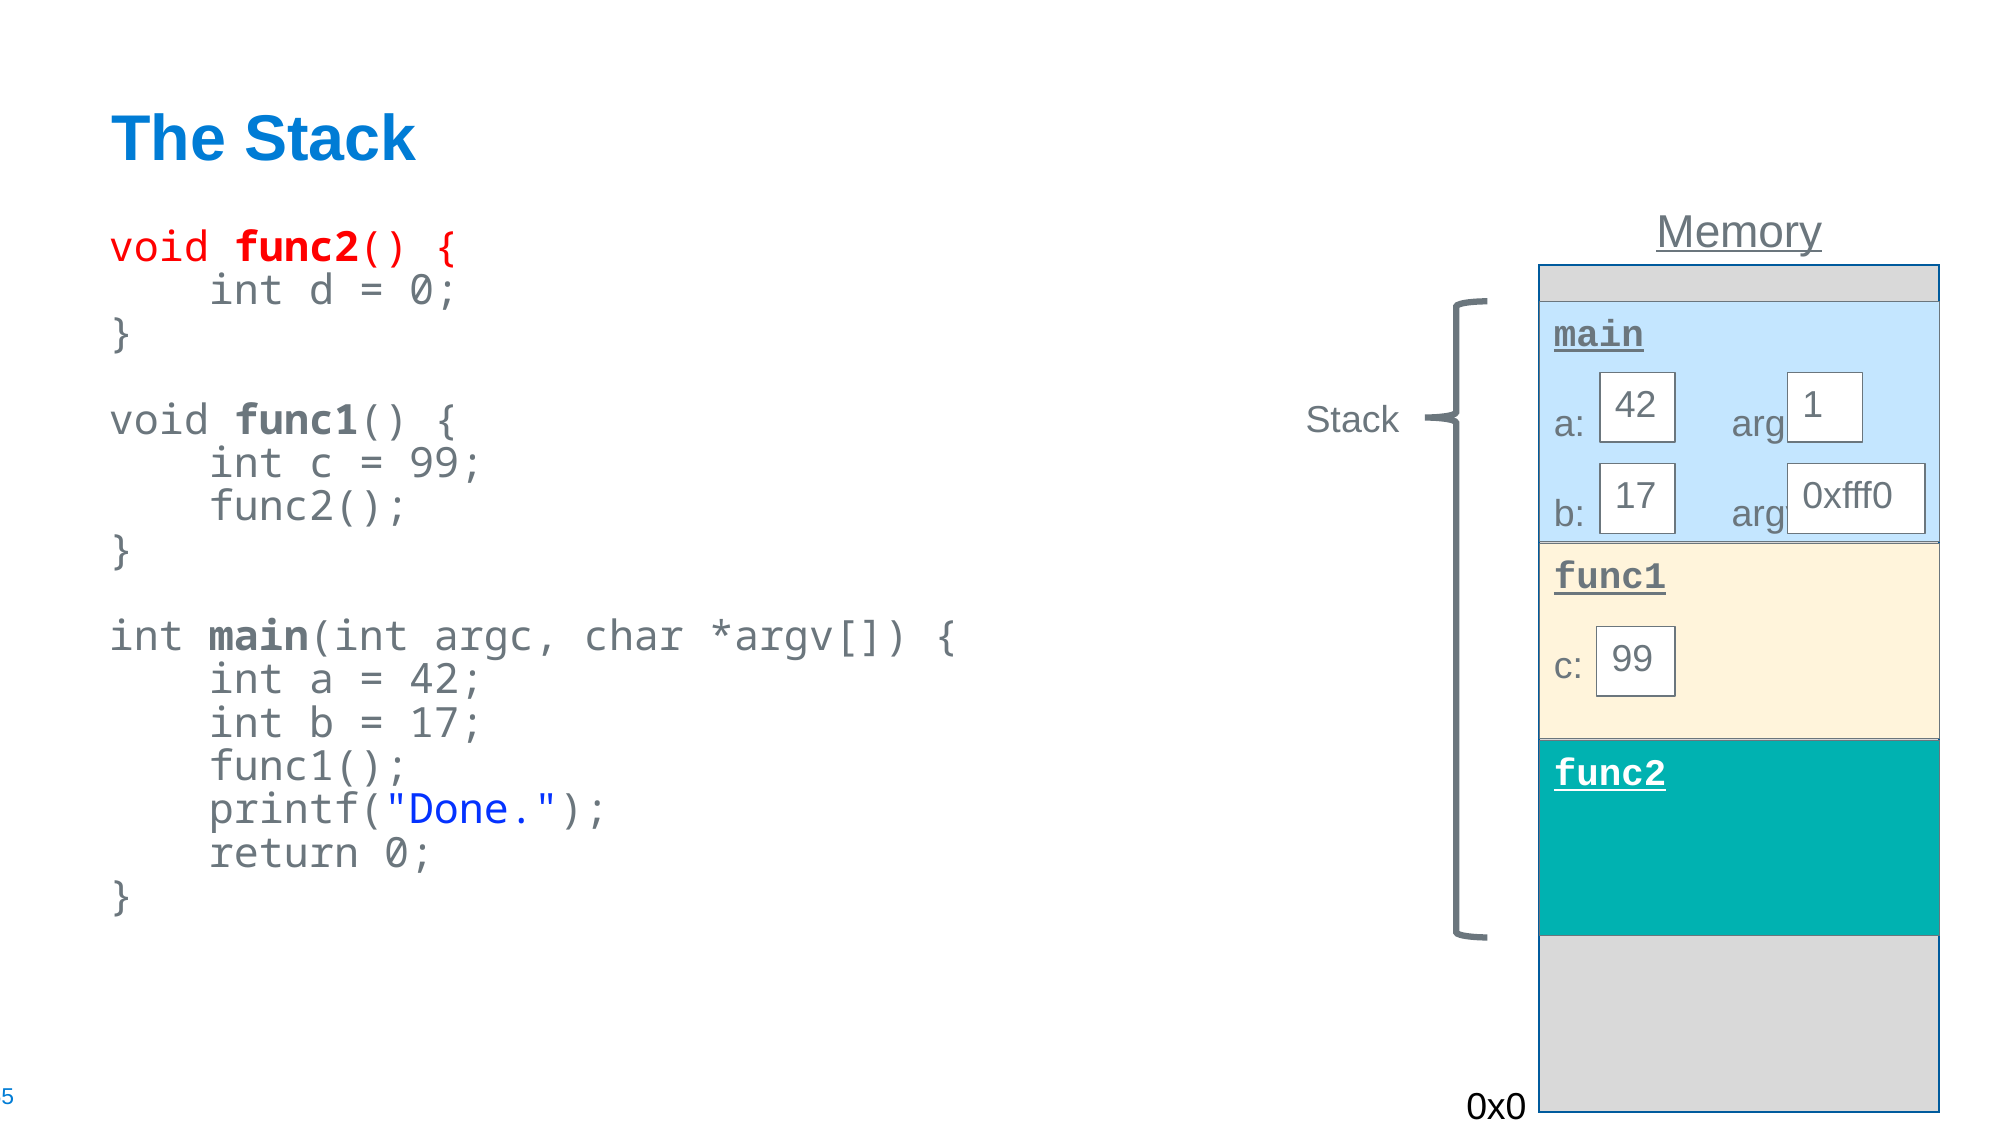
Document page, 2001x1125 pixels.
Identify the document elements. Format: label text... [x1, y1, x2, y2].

text_box 0x0 [1451, 1074, 1542, 1125]
text_box void func2() { int d = 0; } void func1() { int c = 99; func2(); } int main(int argc, char *argv[]) { int a = 42; int b = 17; func1(); printf("Done."); return 0; } [37, 225, 1025, 975]
text_box Memory [1639, 199, 1840, 264]
text_box 0xfff0 [1787, 463, 1925, 534]
text_box [1538, 264, 1940, 1113]
text_box [1424, 300, 1488, 938]
text_box Stack [1290, 387, 1415, 447]
text_box main a: argc: b: argv: [1539, 301, 1940, 542]
text_box 42 [1599, 372, 1675, 443]
text_box func2 [1539, 740, 1940, 936]
title The Stack [96, 64, 1822, 183]
text_box 1 [1787, 372, 1863, 443]
text_box 17 [1599, 463, 1675, 534]
text_box 99 [1596, 626, 1675, 697]
text_box func1 c: [1539, 543, 1940, 739]
